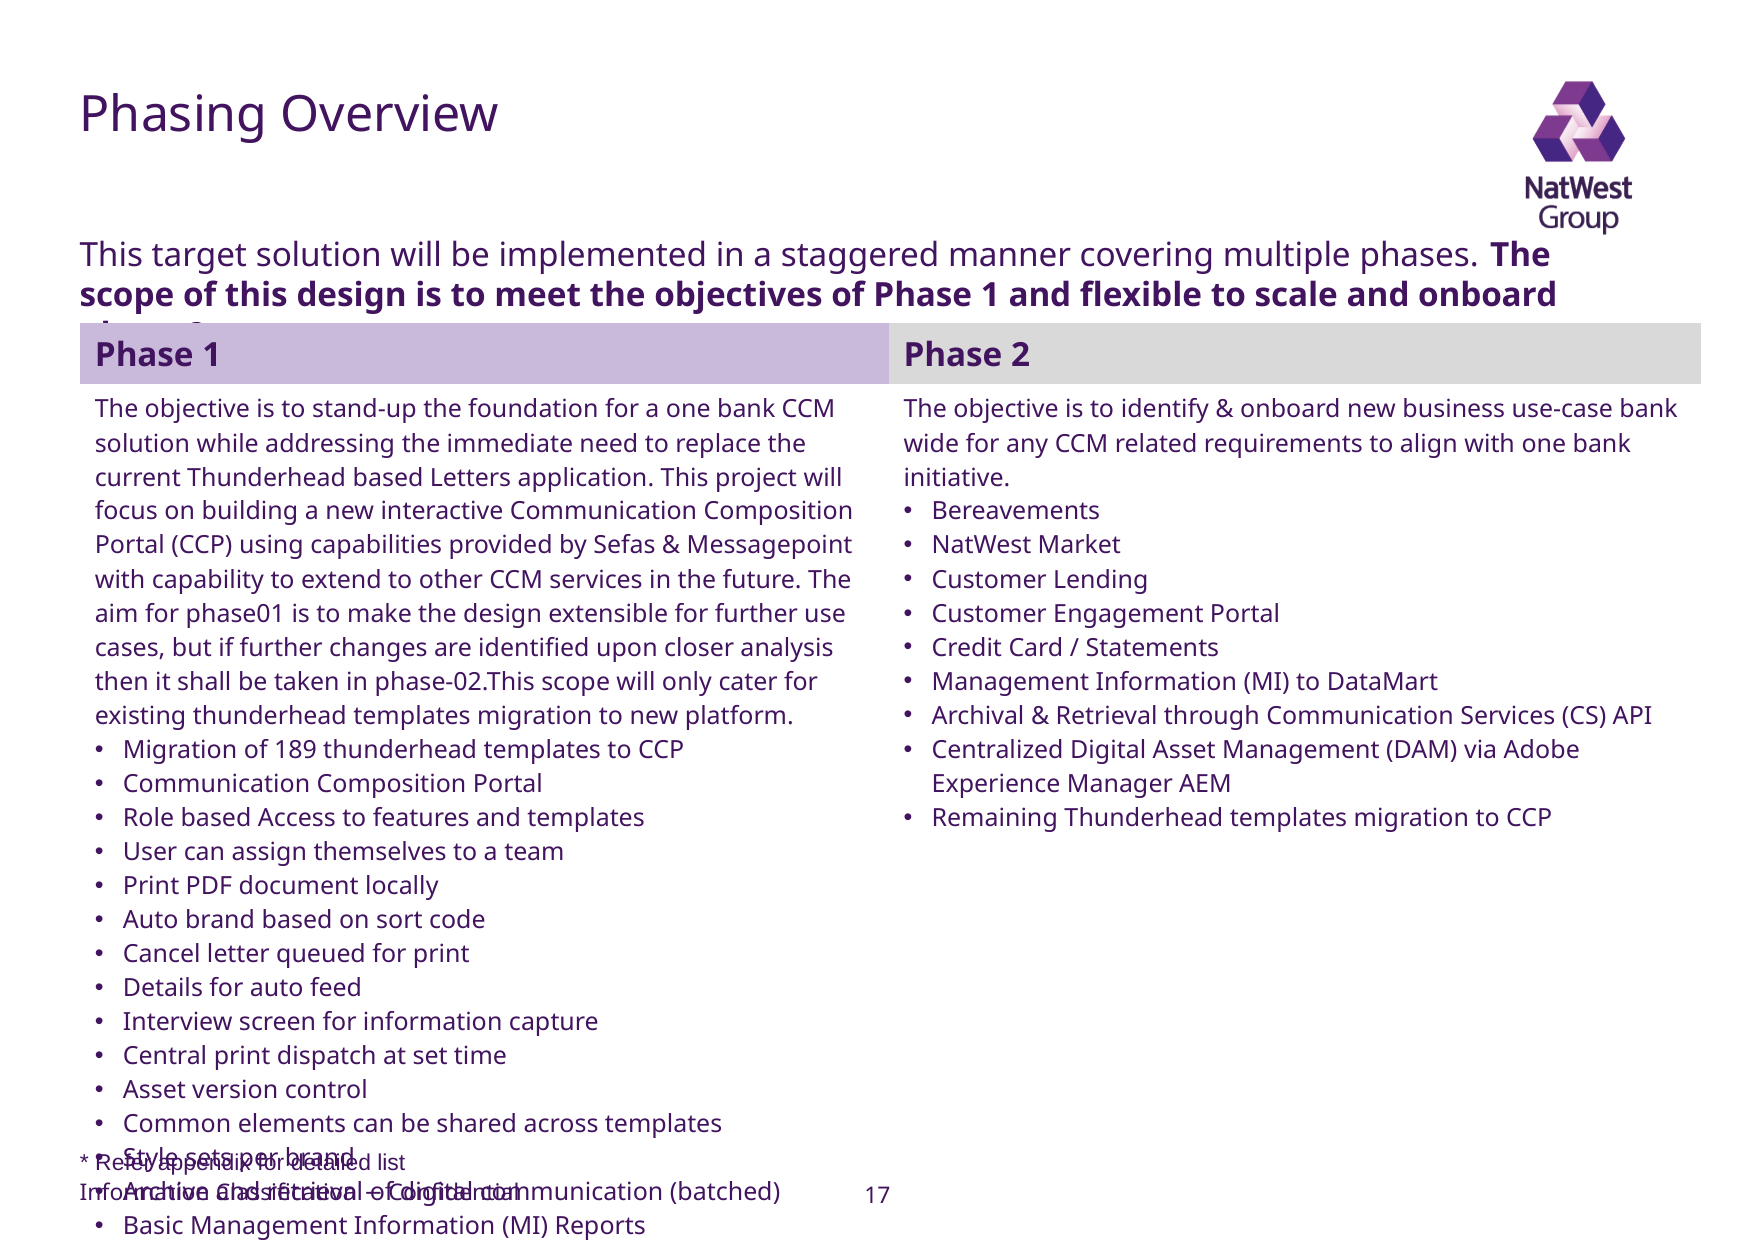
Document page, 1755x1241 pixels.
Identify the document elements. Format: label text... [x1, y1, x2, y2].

table_header Phase 1 [80, 323, 889, 384]
picture [0, 0, 1755, 1241]
text_box This target solution will be implemented in a staggered manner covering multiple phases. The scope of this design is to meet the objectives of Phase 1 and flexible to scale and onboard phase 2. [79, 233, 1638, 322]
text_box * Refer appendix for detailed list [79, 1147, 631, 1184]
table_cell The objective is to identify & onboard new business use-case bank wide for any CCM related requirements to align with one bank initiative. Bereavements NatWest Market Customer Lending Customer Engagement Portal Credit Card / Statements Management Information (MI) to DataMart Archival & Retrieval through Communication Services (CS) API Centralized Digital Asset Management (DAM) via Adobe Experience Manager AEM Remaining Thunderhead templates migration to CCP [889, 384, 1701, 1241]
table_cell The objective is to stand-up the foundation for a one bank CCM solution while addressing the immediate need to replace the current Thunderhead based Letters application. This project will focus on building a new interactive Communication Composition Portal (CCP) using capabilities provided by Sefas & Messagepoint with capability to extend to other CCM services in the future. The aim for phase01 is to make the design extensible for further use cases, but if further changes are identified upon closer analysis then it shall be taken in phase-02.This scope will only cater for existing thunderhead templates migration to new platform. Migration of 189 thunderhead templates to CCP Communication Composition Portal Role based Access to features and templates User can assign themselves to a team Print PDF document locally Auto brand based on sort code Cancel letter queued for print Details for auto feed Interview screen for information capture Central print dispatch at set time Asset version control Common elements can be shared across templates Style sets per brand Archive and retrieval of digital communication (batched) Basic Management Information (MI) Reports [80, 384, 889, 1241]
table_header Phase 2 [889, 323, 1701, 384]
title Phasing Overview [79, 81, 1486, 170]
